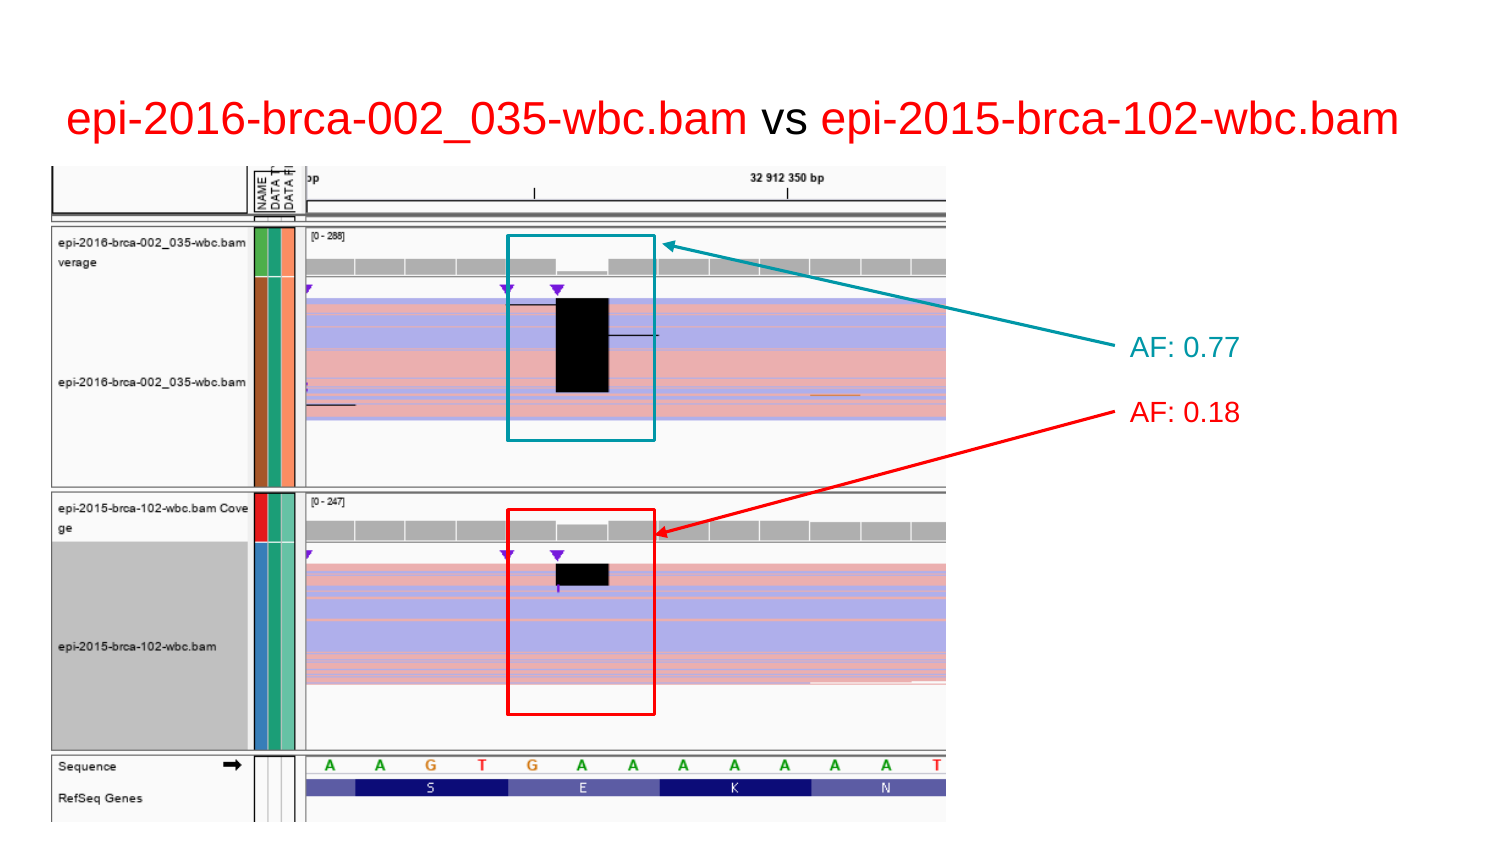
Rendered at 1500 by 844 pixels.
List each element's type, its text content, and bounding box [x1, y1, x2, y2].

title epi-2016-brca-002_035-wbc.bam vs epi-2015-brca-102-wbc.bam [51, 72, 1449, 167]
text_box AF: 0.77 [1114, 312, 1496, 378]
text_box AF: 0.18 [1114, 378, 1496, 444]
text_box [661, 243, 1116, 347]
picture [50, 166, 946, 822]
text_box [653, 410, 1116, 536]
